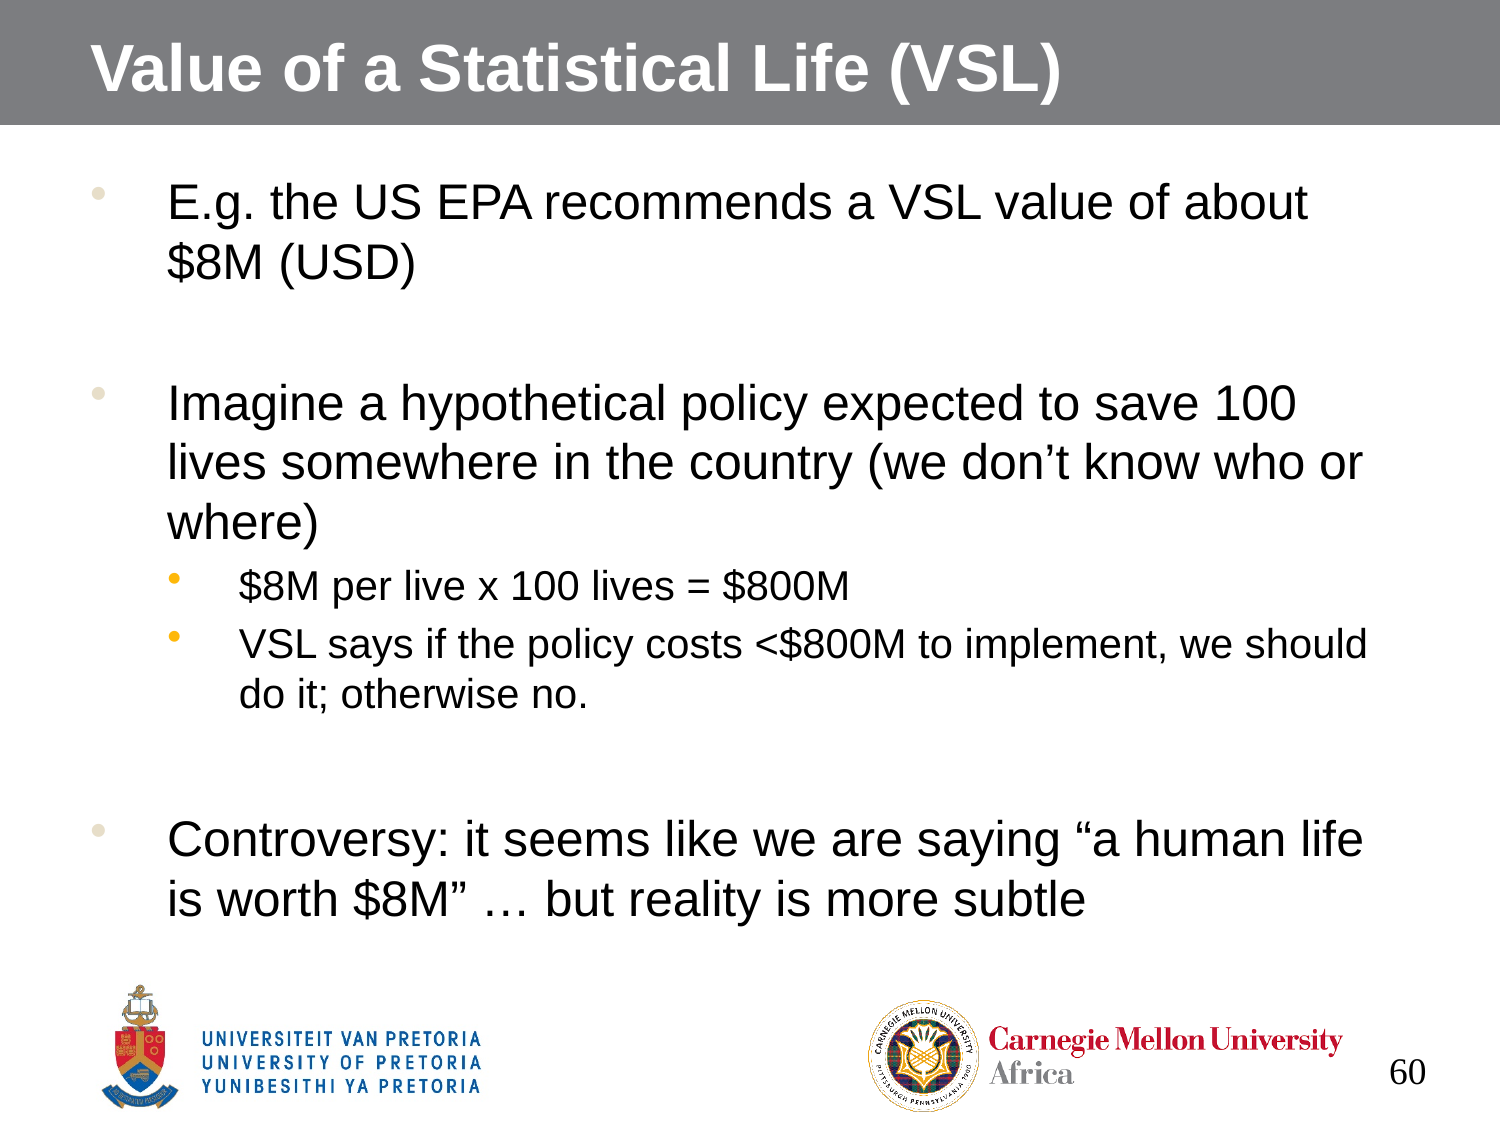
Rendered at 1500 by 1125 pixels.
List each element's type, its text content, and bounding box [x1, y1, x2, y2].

title Value of a Statistical Life (VSL) [75, 12, 1425, 113]
picture [92, 980, 495, 1112]
picture [868, 1000, 979, 1112]
picture [989, 1026, 1343, 1084]
list E.g. the US EPA recommends a VSL value of about $8M (USD) Imagine a hypothetical policy expected to save 100 lives somewhere in the country (we don’t know who or where) $8M per live x 100 lives = $800M VSL says if the policy costs <$800M to implement, we should do it; otherwise no. Controversy: it seems like we are saying “a human life is worth $8M” … but reality is more subtle [75, 162, 1425, 979]
